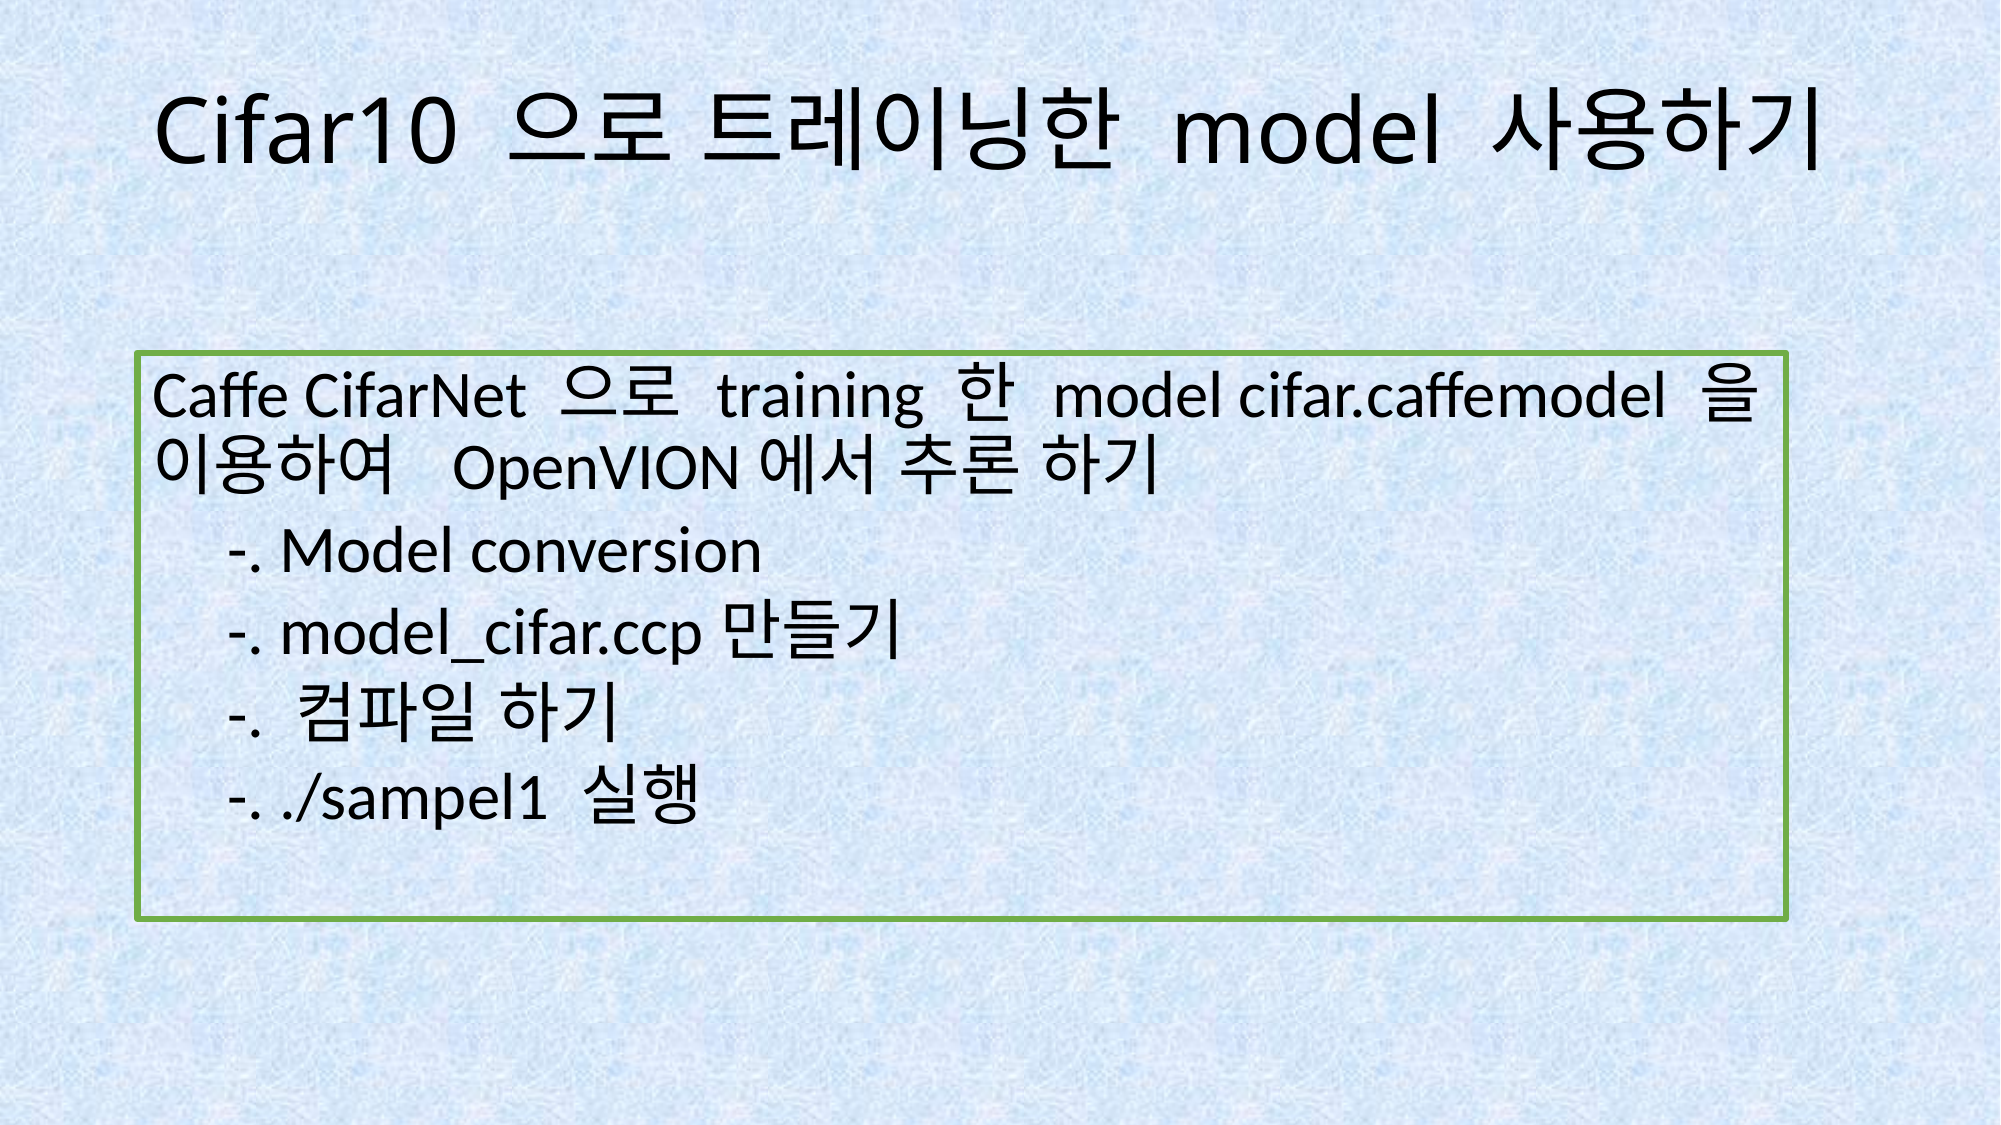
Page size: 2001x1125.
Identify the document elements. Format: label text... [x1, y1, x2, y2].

picture [0, 0, 2001, 1125]
title Cifar10 으로 트레이닝한 model 사용하기 [137, 70, 1863, 198]
list Caffe CifarNet 으로 training 한 model cifar.caffemodel 을 이용하여 OpenVION에서 추론 하기 -. Model conversion -. model_cifar.ccp만들기 -. 컴파일 하기 -. ./sampel1 실행 [137, 352, 1786, 919]
